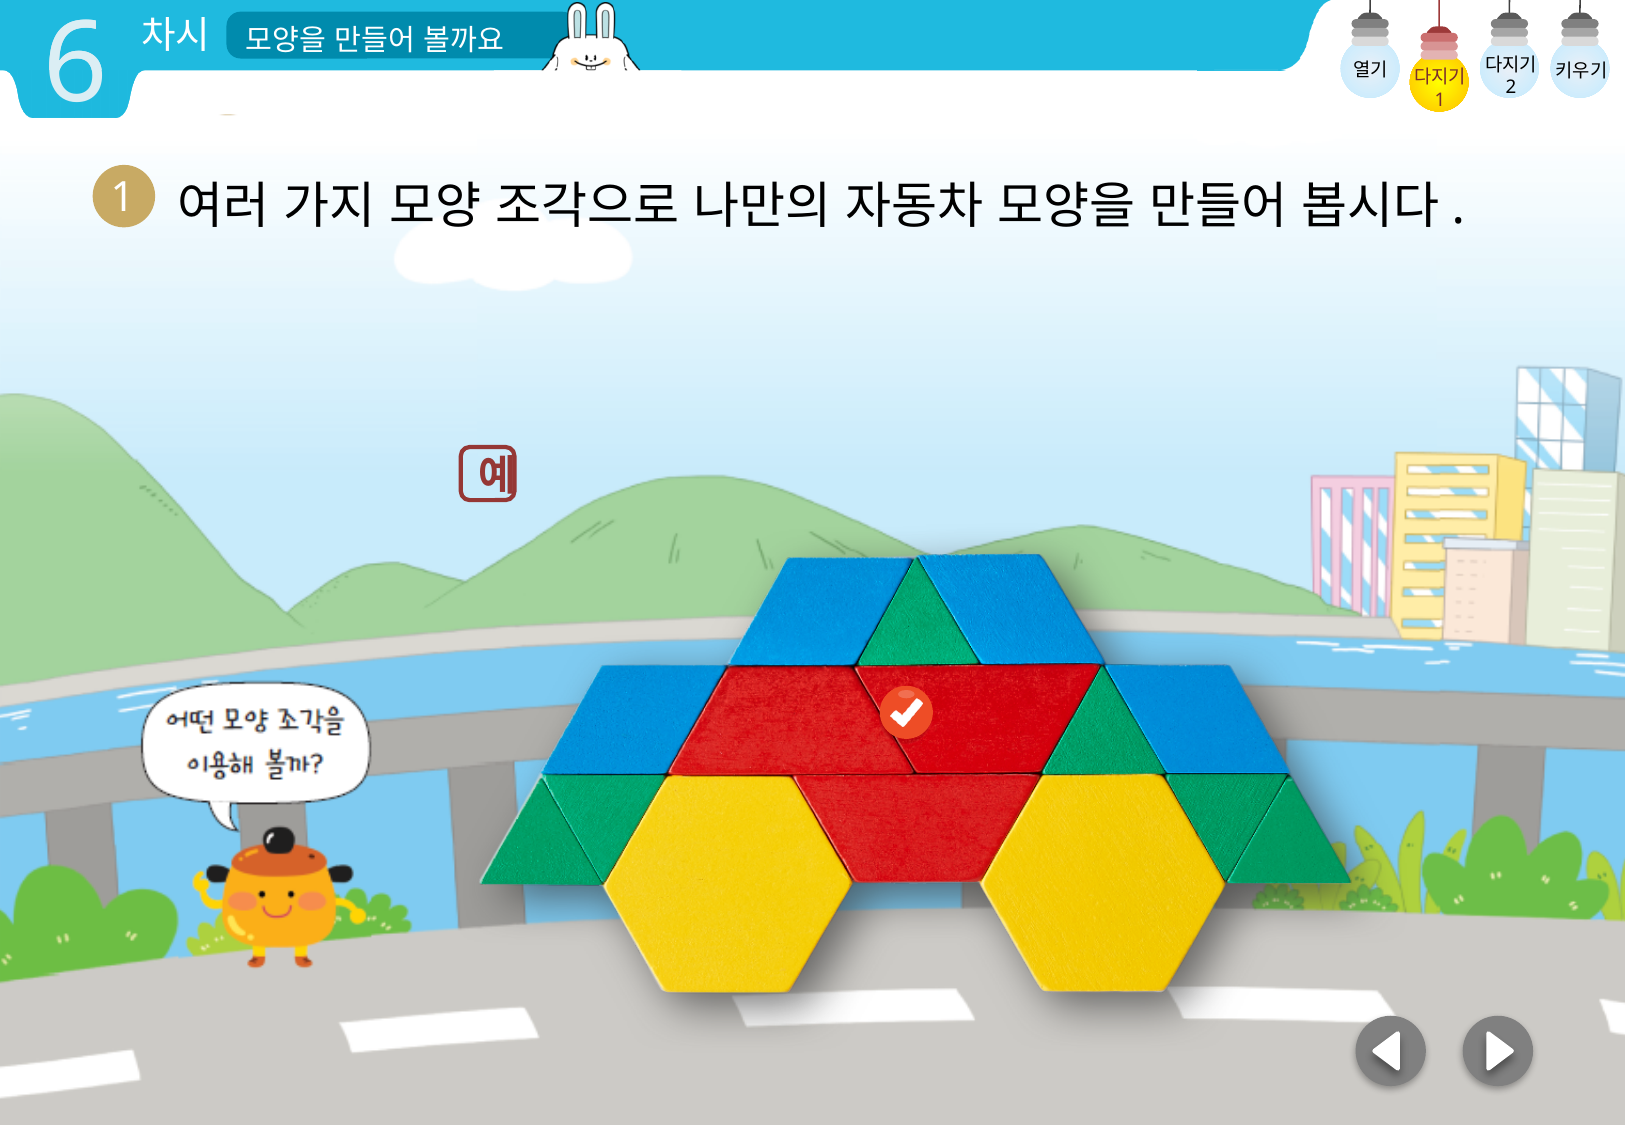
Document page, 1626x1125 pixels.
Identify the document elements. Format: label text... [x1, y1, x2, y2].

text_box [1355, 1015, 1534, 1087]
picture [0, 101, 1625, 1125]
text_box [879, 685, 934, 740]
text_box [3, 70, 145, 118]
text_box 6 [29, 0, 124, 68]
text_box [92, 153, 1581, 243]
picture [540, 2, 641, 70]
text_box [1196, 0, 1624, 119]
